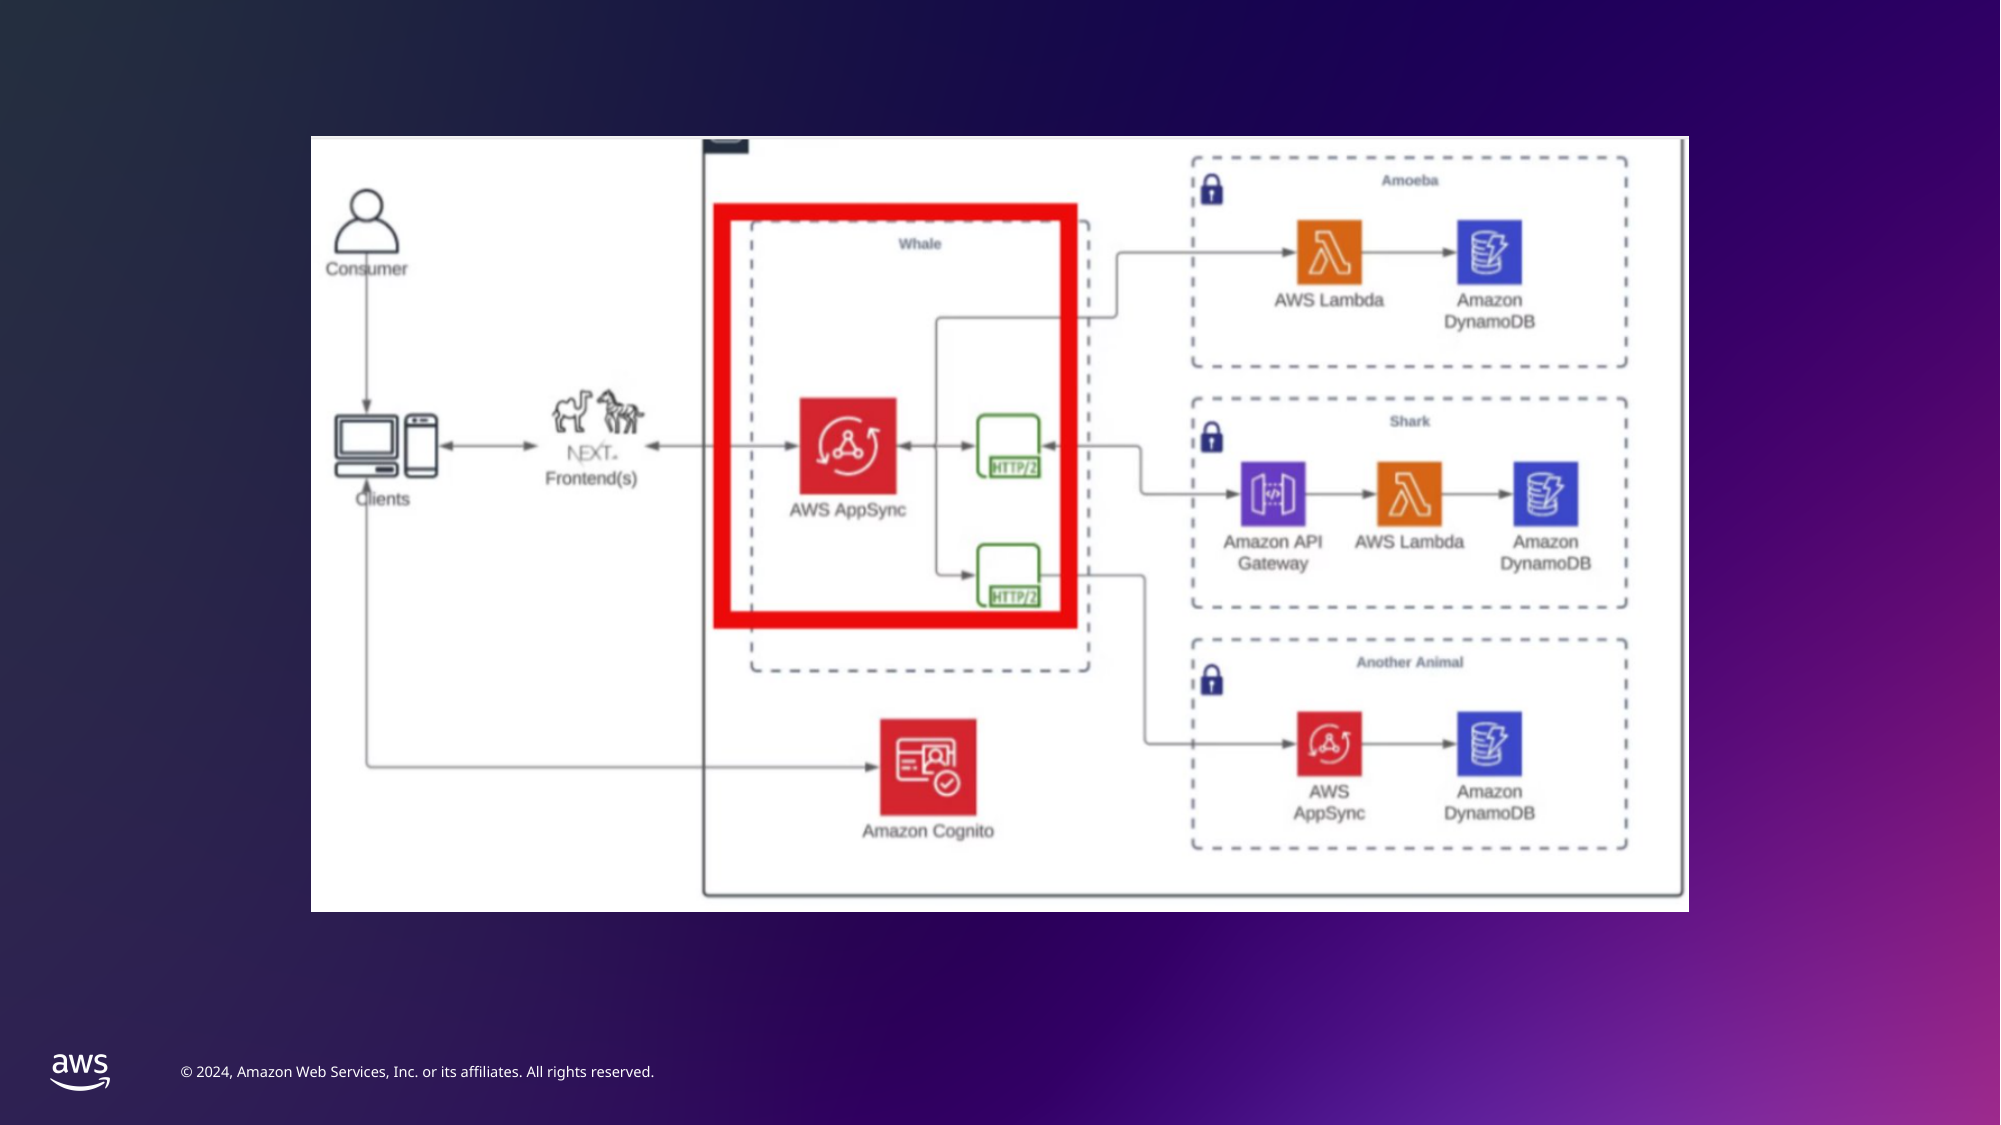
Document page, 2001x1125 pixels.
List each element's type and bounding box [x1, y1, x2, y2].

list [311, 136, 1689, 912]
picture [0, 0, 2000, 1125]
